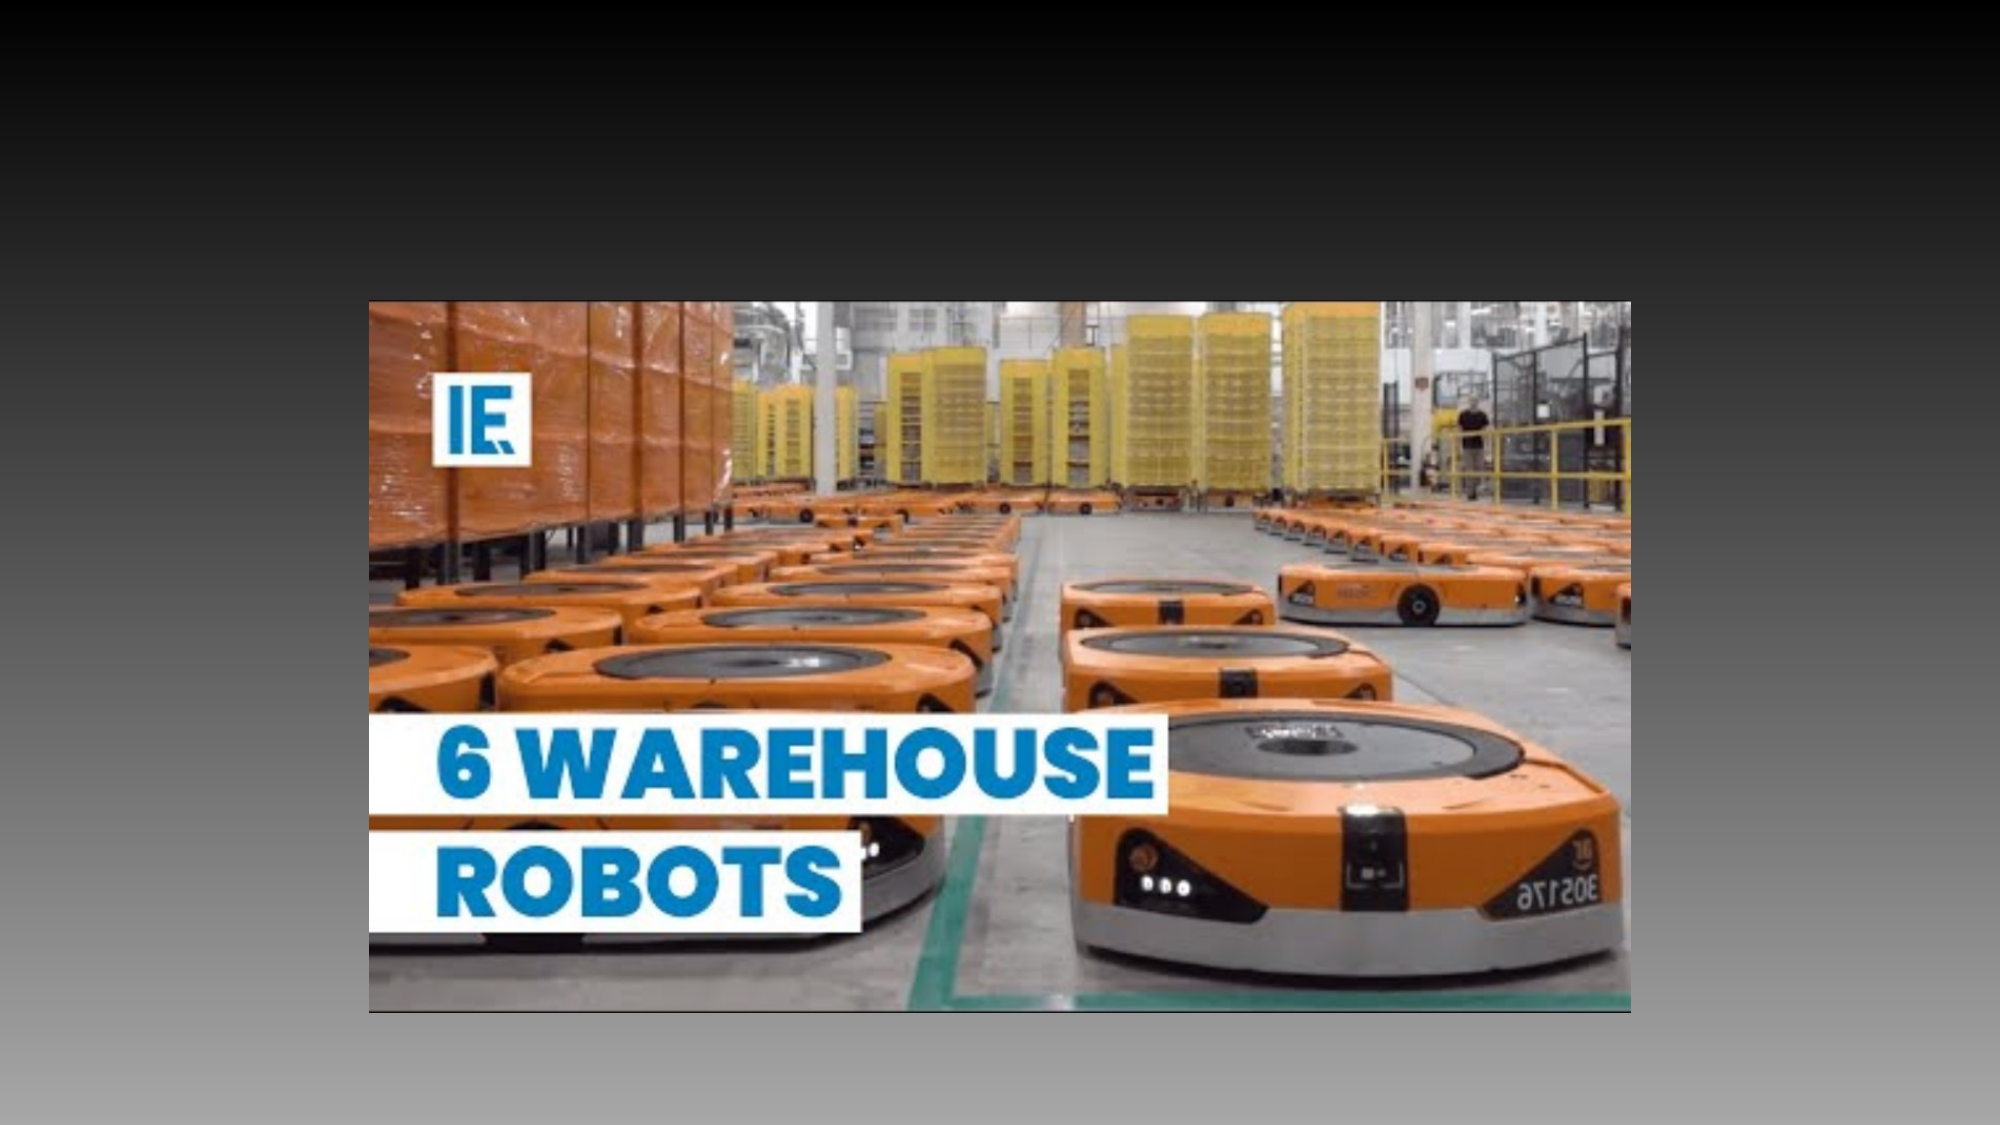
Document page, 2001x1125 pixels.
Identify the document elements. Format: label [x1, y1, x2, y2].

list [368, 299, 1632, 1014]
